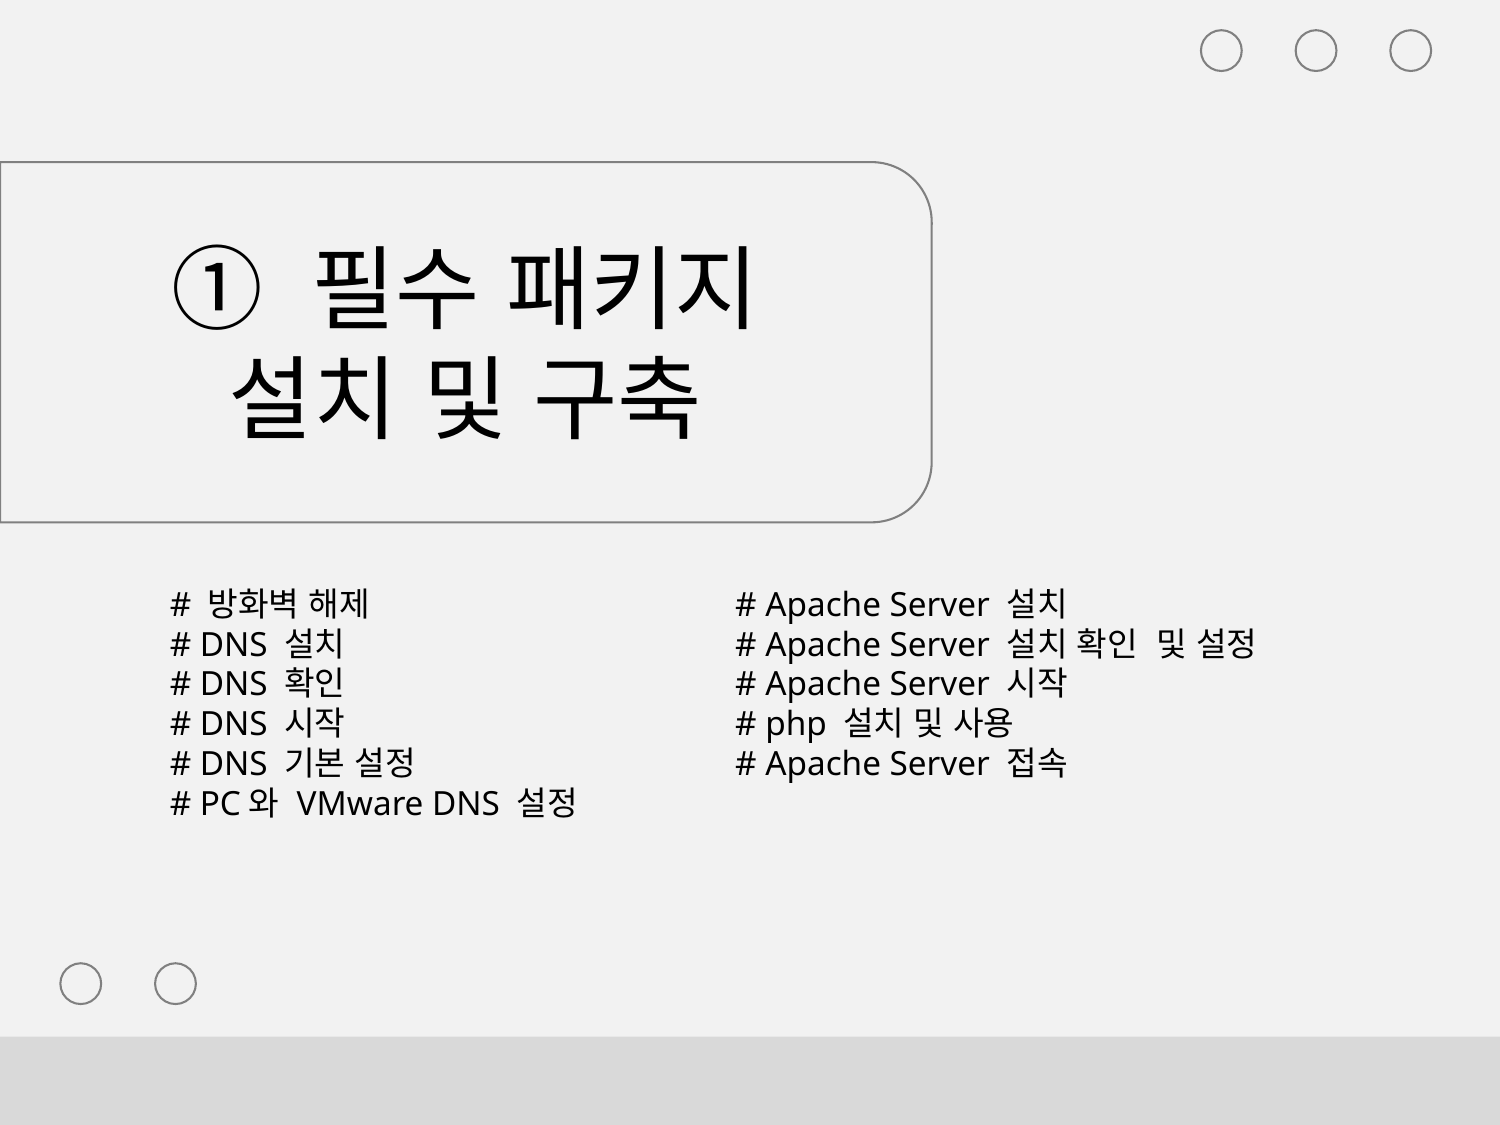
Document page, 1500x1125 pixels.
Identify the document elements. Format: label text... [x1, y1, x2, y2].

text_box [0, 162, 932, 523]
text_box [1294, 29, 1338, 73]
text_box [1389, 29, 1433, 73]
text_box # Apache Server 설치 # Apache Server 설치 확인 및 설정 # Apache Server 시작 # php 설치 및 사용 # Apache Server 접속 [720, 575, 1377, 790]
text_box [59, 962, 103, 1006]
text_box [0, 1036, 1500, 1125]
text_box [154, 962, 197, 1006]
text_box # 방화벽 해제 # DNS 설치 # DNS 확인 # DNS 시작 # DNS 기본 설정 # PC와 VMware DNS 설정 [155, 575, 681, 830]
text_box [1199, 29, 1243, 73]
